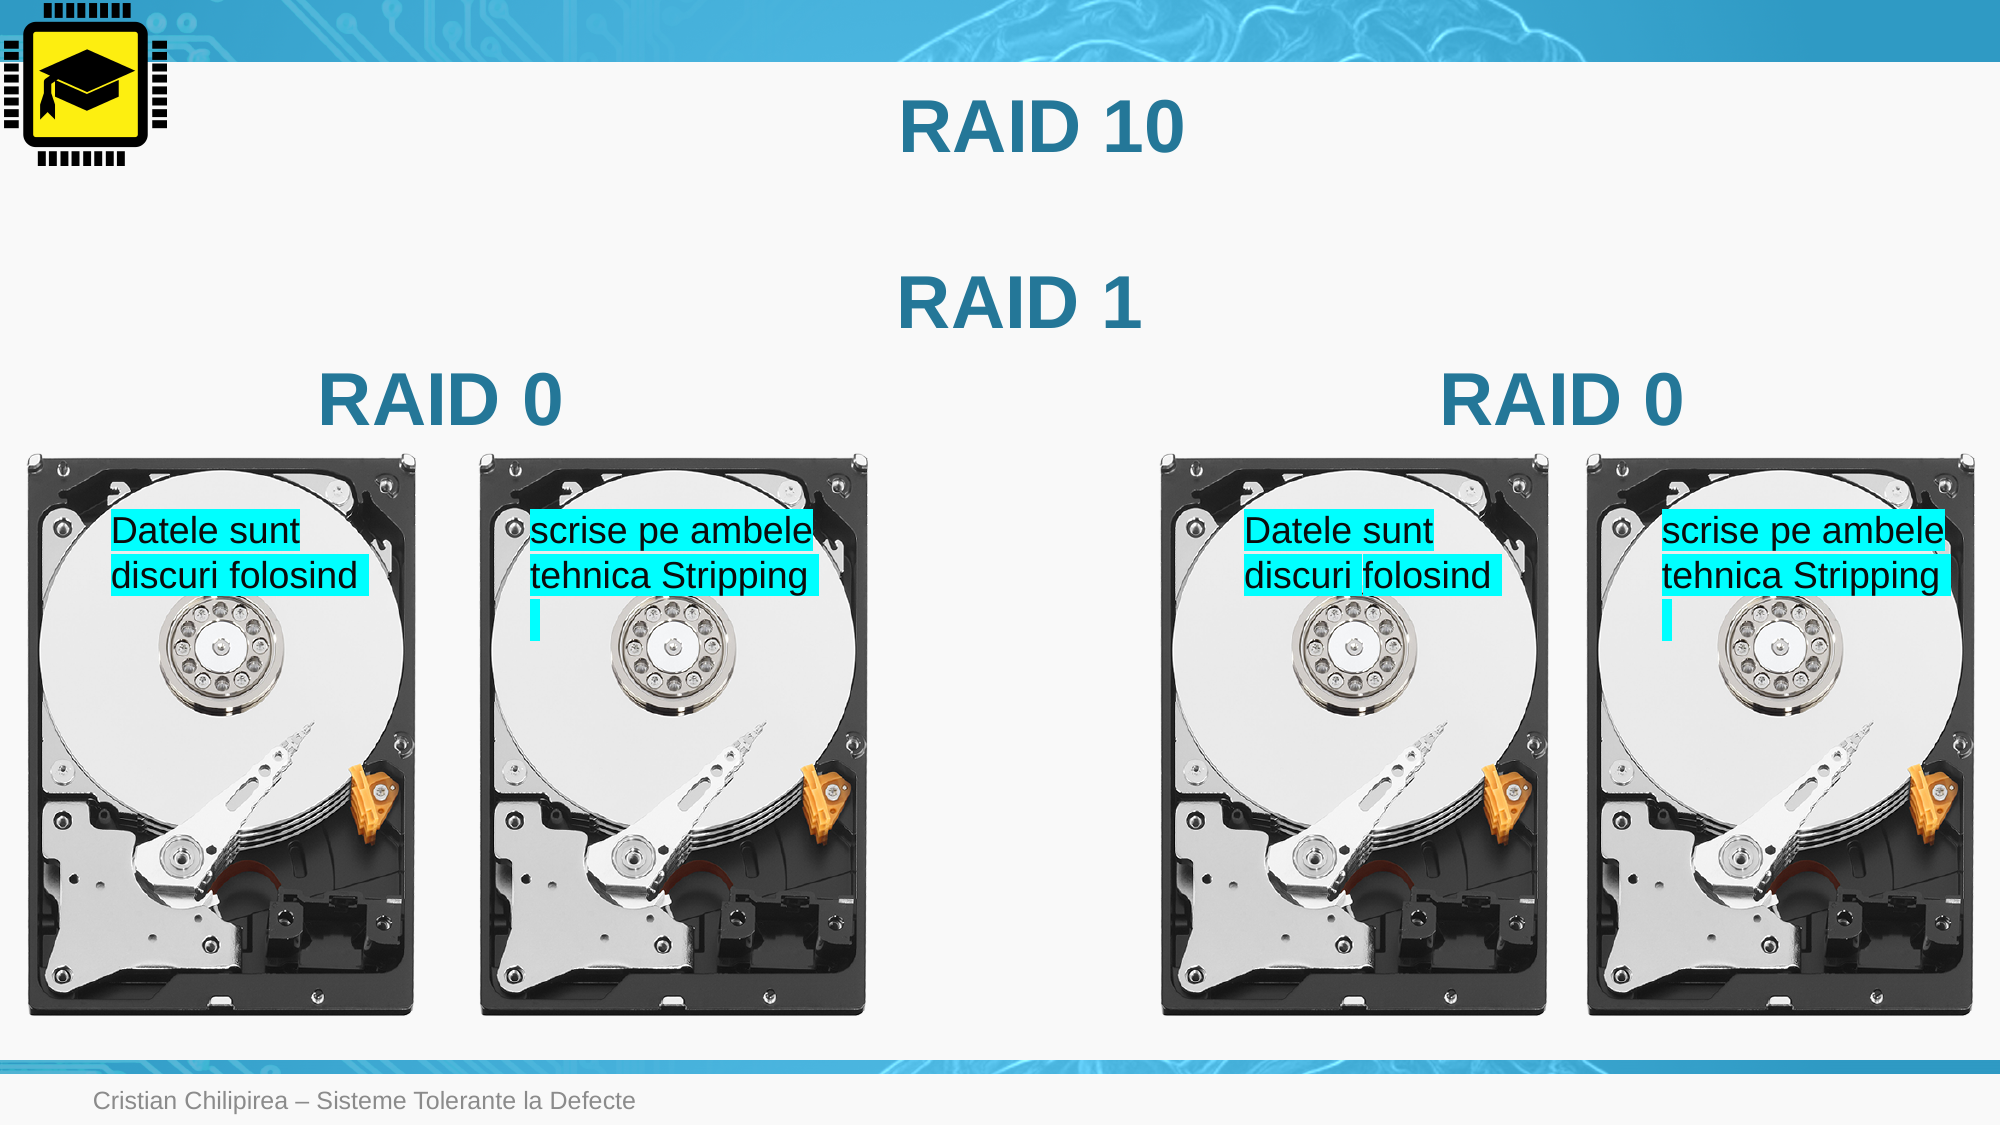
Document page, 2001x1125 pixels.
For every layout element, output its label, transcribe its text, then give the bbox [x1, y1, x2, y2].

picture [1584, 452, 1975, 1016]
text_box RAID 0 [269, 349, 634, 453]
text_box RAID 1 [158, 252, 1903, 356]
picture [25, 452, 416, 1016]
picture [477, 452, 868, 1016]
picture [1158, 452, 1549, 1016]
title RAID 10 [170, 76, 1915, 180]
picture [0, 1060, 2000, 1074]
footer Cristian Chilipirea – Sisteme Tolerante la Defecte [77, 1073, 1338, 1125]
picture [0, 0, 2000, 166]
text_box RAID 0 [1391, 349, 1755, 453]
